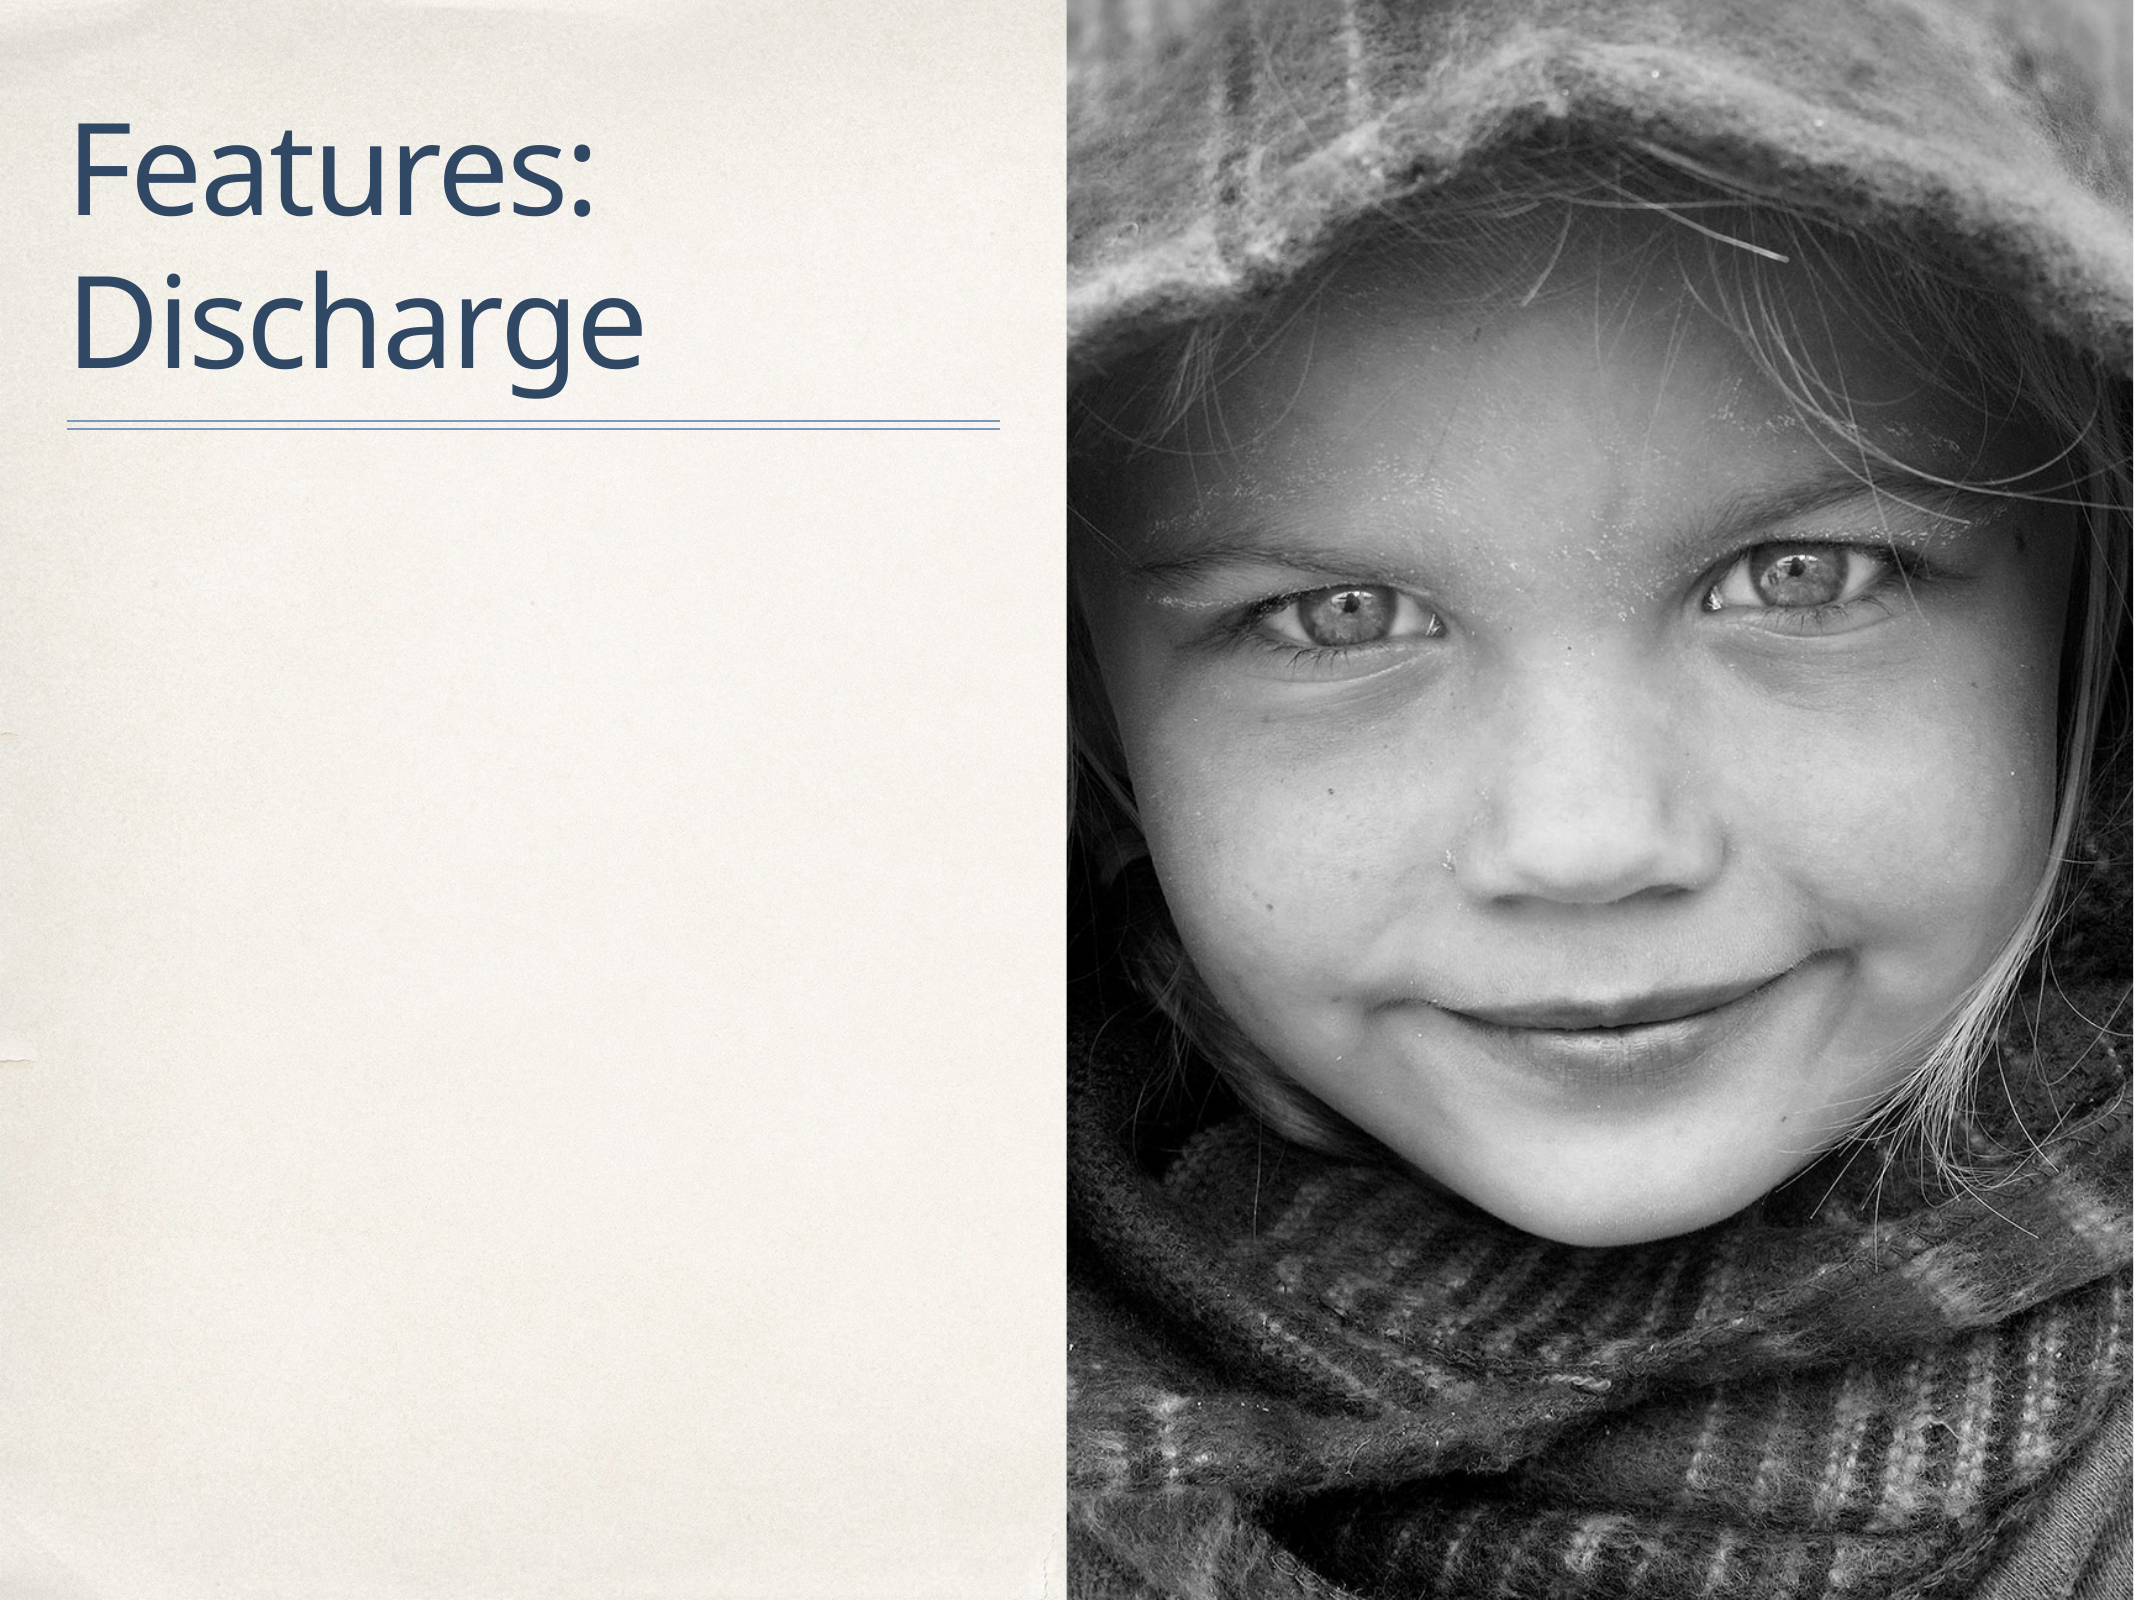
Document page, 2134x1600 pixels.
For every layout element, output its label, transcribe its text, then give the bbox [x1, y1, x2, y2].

title Features: Discharge [57, 72, 1013, 409]
picture [0, 0, 2134, 1600]
